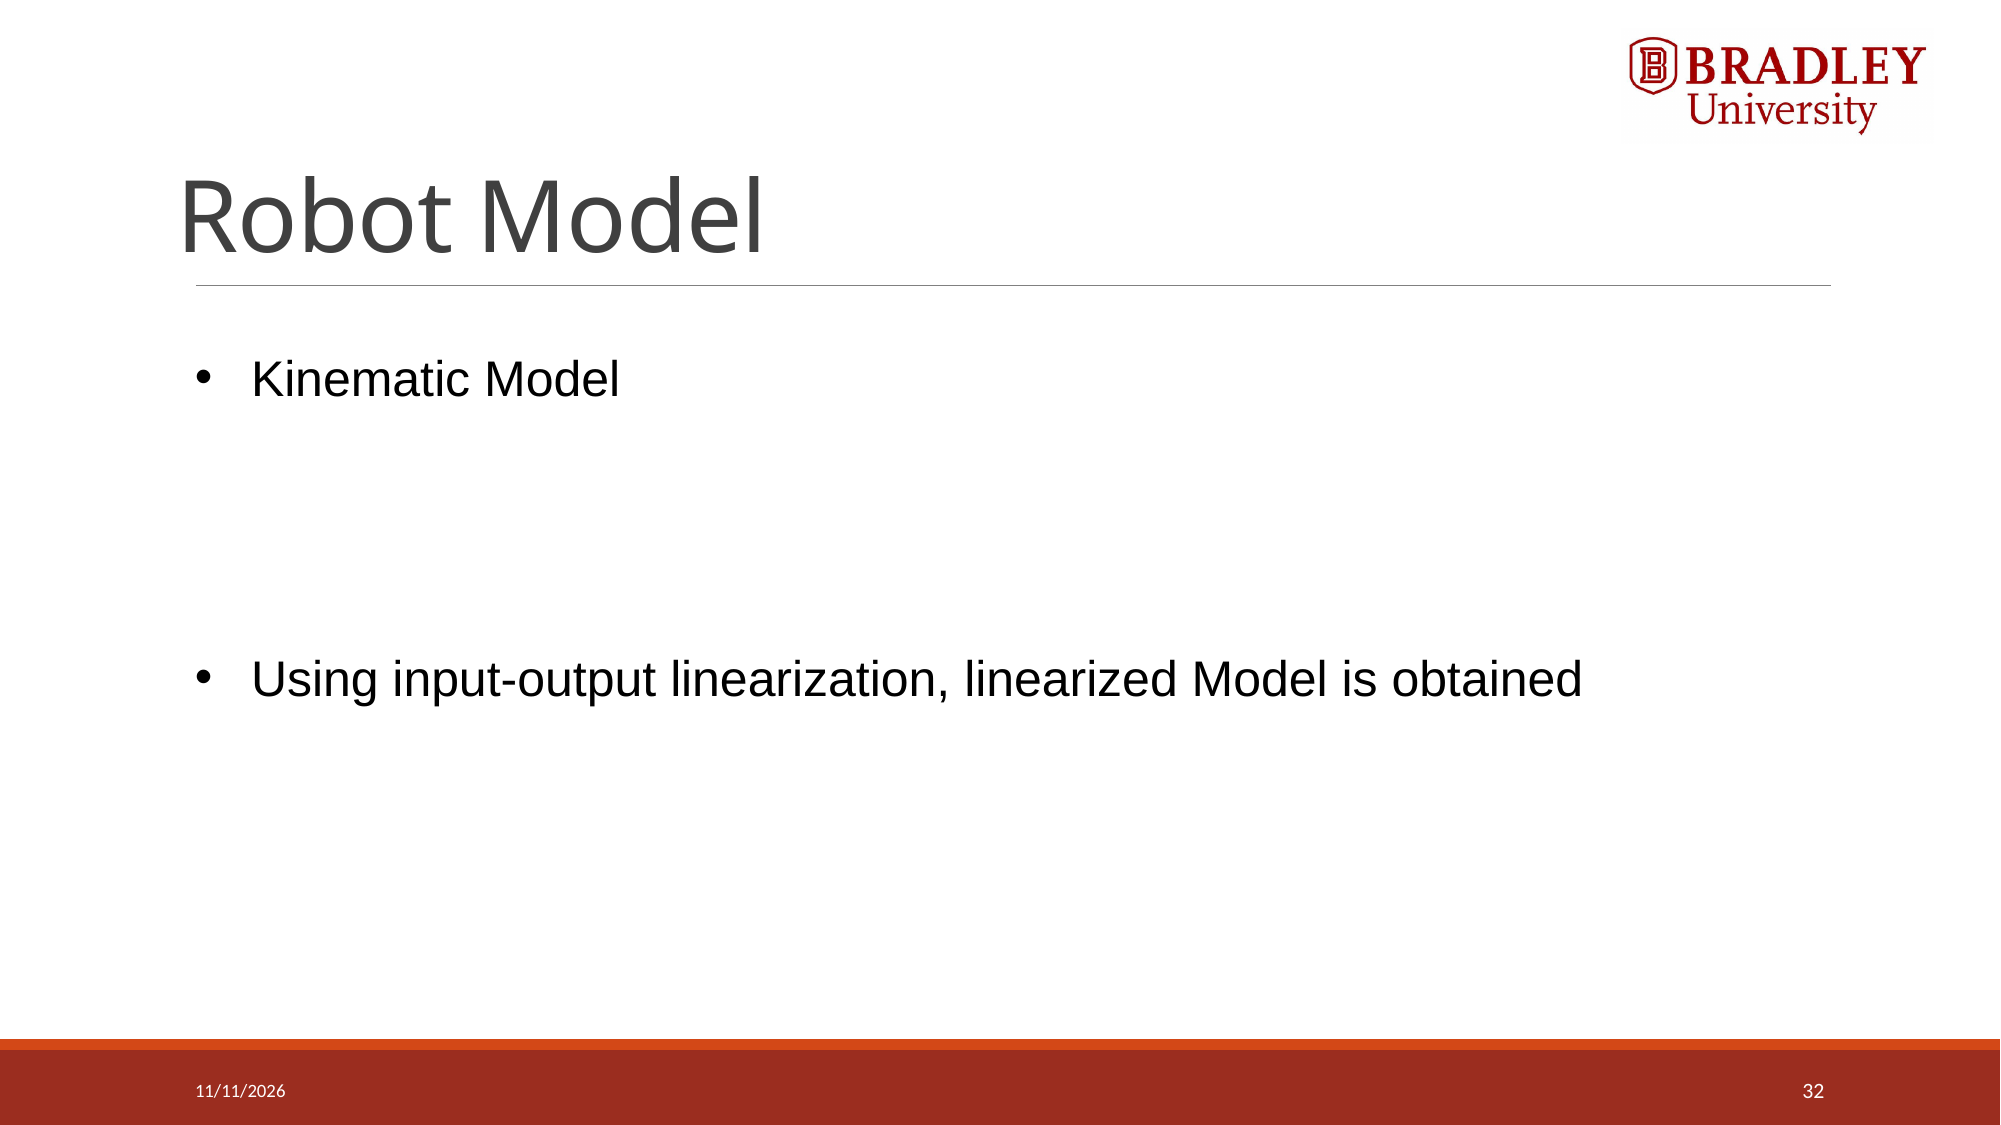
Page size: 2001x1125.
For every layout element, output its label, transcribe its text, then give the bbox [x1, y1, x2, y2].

title Robot Model [161, 138, 1318, 281]
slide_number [180, 1059, 586, 1120]
slide_number 32 [1624, 1059, 1840, 1120]
picture [1621, 27, 1935, 144]
